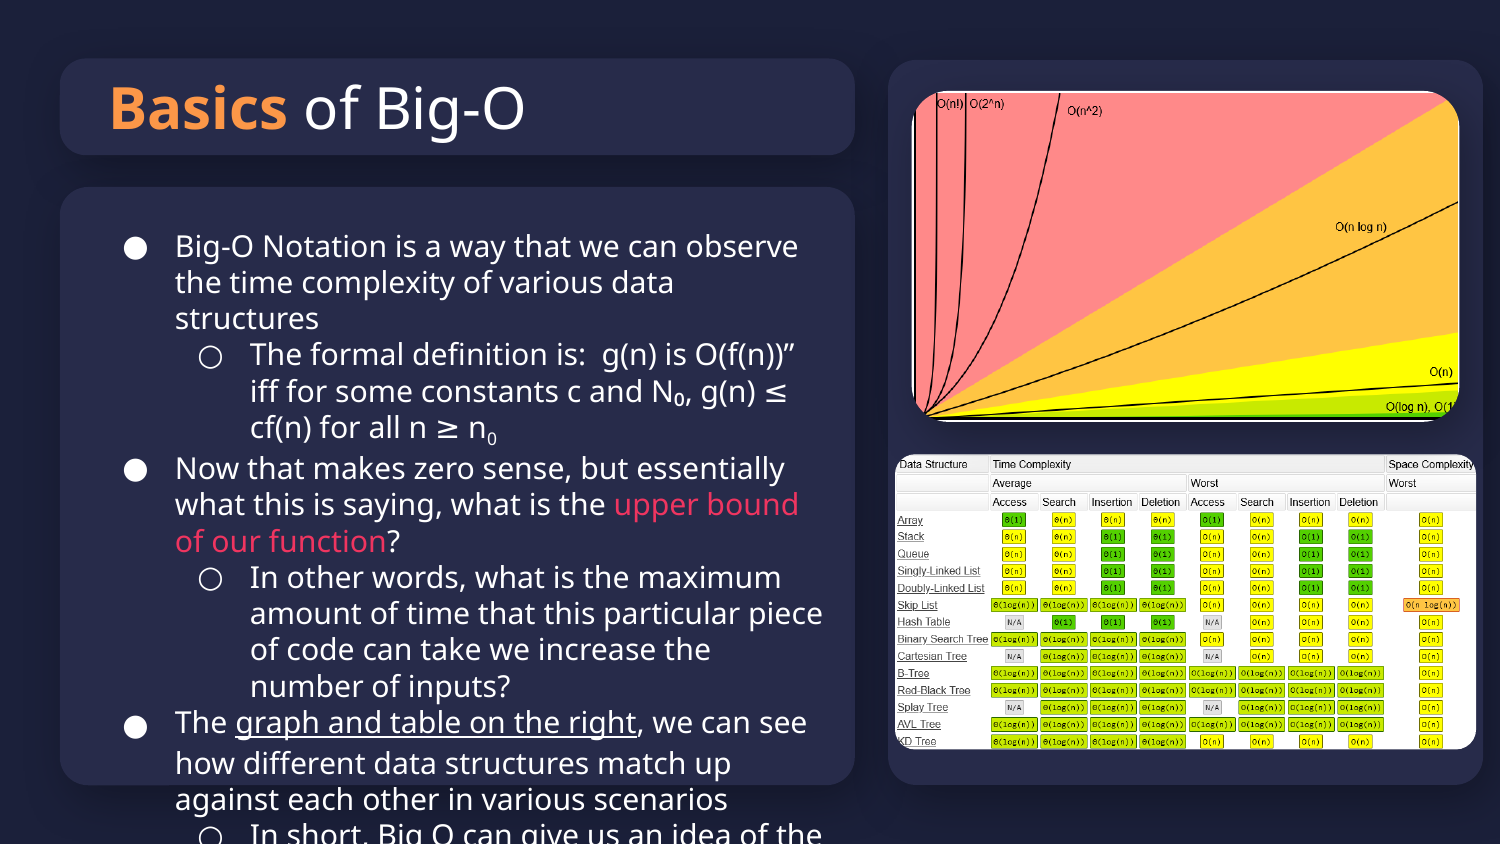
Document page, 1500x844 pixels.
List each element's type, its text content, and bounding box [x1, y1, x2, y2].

text_box [888, 59, 1484, 785]
picture [894, 454, 1477, 750]
text_box Big-O Notation is a way that we can observe the time complexity of various data structures The formal definition is: g(n) is O(f(n))” iff for some constants c and N₀, g(n) ≤ cf(n) for all n ≥ n0 Now that makes zero sense, but essentially what this is saying, what is the upper bound of our function? In other words, what is the maximum amount of time that this particular piece of code can take we increase the number of inputs? The graph and table on the right, we can see how different data structures match up against each other in various scenarios In short, Big O can give us an idea of the best data structures to use given the circumstances [85, 211, 839, 844]
title Basics of Big-O [93, 59, 822, 153]
picture [911, 90, 1460, 423]
